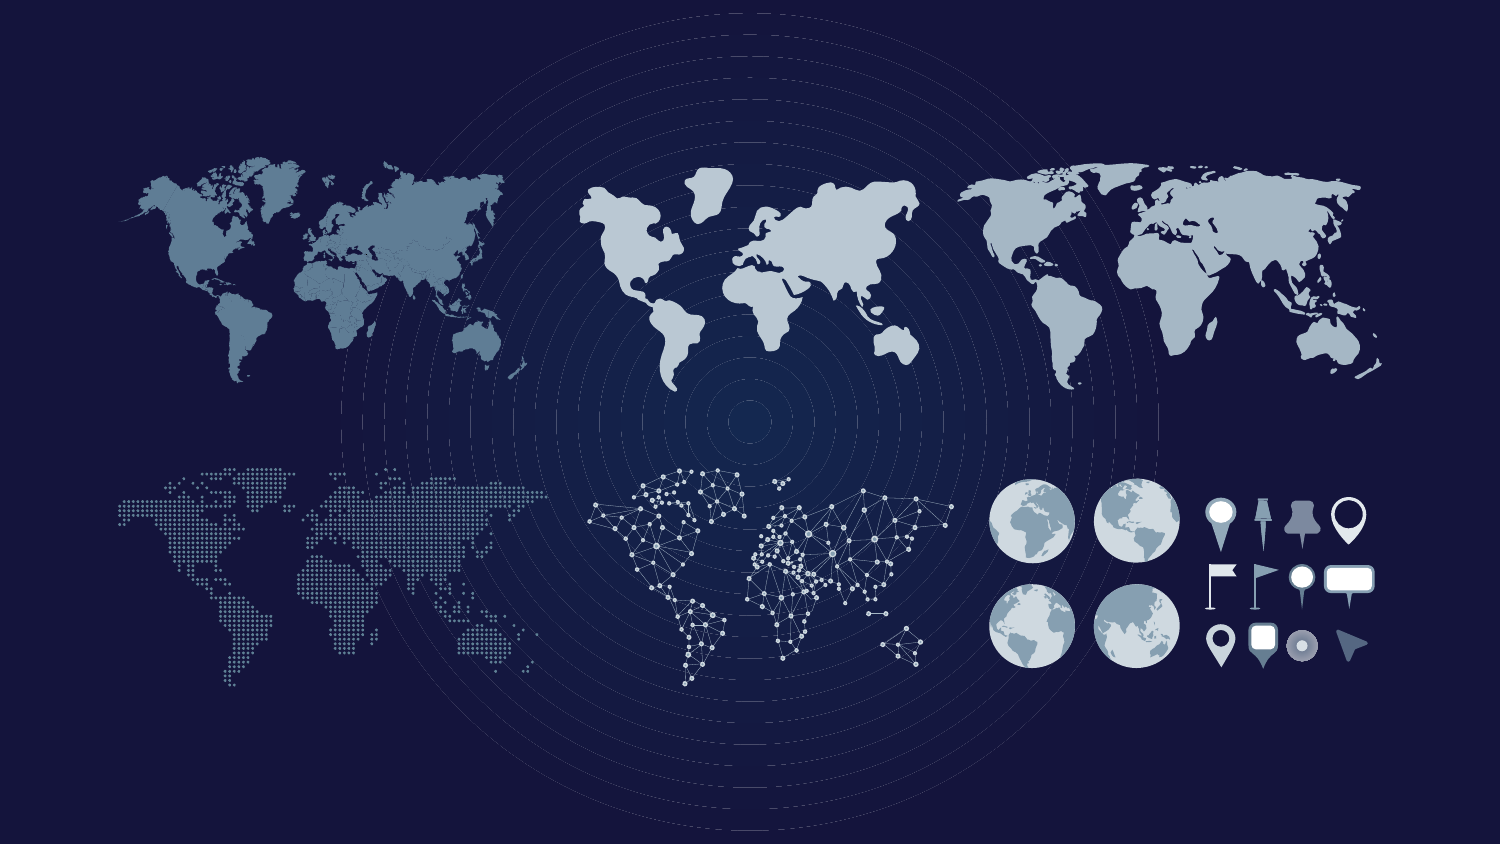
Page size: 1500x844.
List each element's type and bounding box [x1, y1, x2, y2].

text_box [986, 583, 1079, 669]
text_box [1206, 624, 1236, 668]
text_box [1089, 478, 1185, 563]
text_box [1205, 497, 1237, 553]
text_box [983, 478, 1081, 564]
text_box [1286, 630, 1318, 662]
text_box [1323, 564, 1375, 610]
text_box [1331, 497, 1367, 545]
text_box [117, 467, 549, 687]
text_box [578, 167, 921, 392]
text_box [1090, 583, 1184, 669]
text_box [118, 156, 528, 384]
text_box [1284, 500, 1321, 550]
text_box [956, 162, 1383, 390]
text_box [586, 467, 955, 687]
text_box [1288, 563, 1316, 611]
text_box [1248, 622, 1279, 670]
text_box [1254, 498, 1272, 552]
text_box [1336, 629, 1368, 662]
text_box [1249, 564, 1280, 610]
text_box [1204, 564, 1237, 610]
